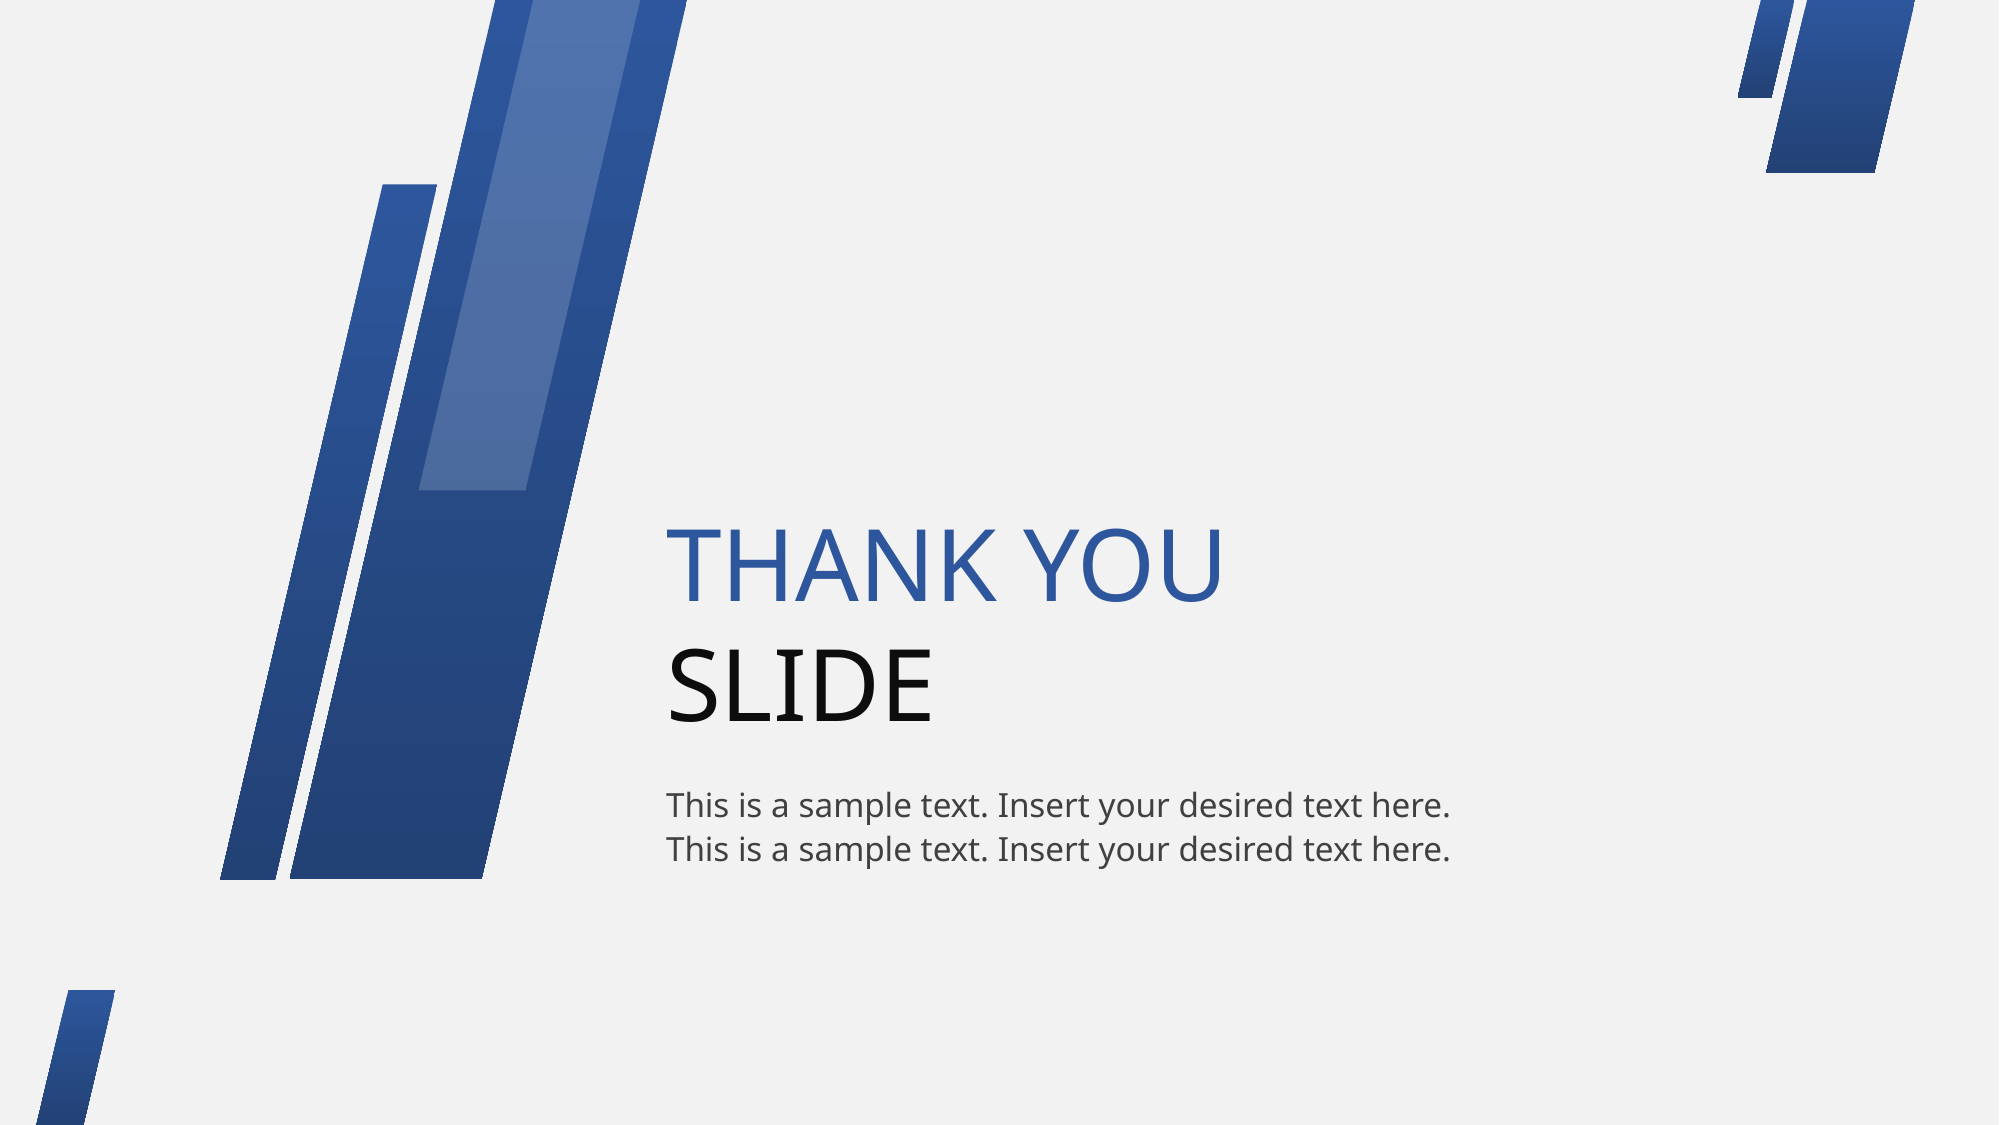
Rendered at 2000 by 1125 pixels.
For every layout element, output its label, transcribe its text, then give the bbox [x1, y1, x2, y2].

text_box This is a sample text. Insert your desired text here. This is a sample text. Insert your desired text here. [666, 780, 1503, 882]
text_box [416, 0, 643, 493]
text_box [218, 182, 440, 883]
text_box [287, 0, 690, 882]
text_box THANK YOU SLIDE [666, 497, 1504, 742]
